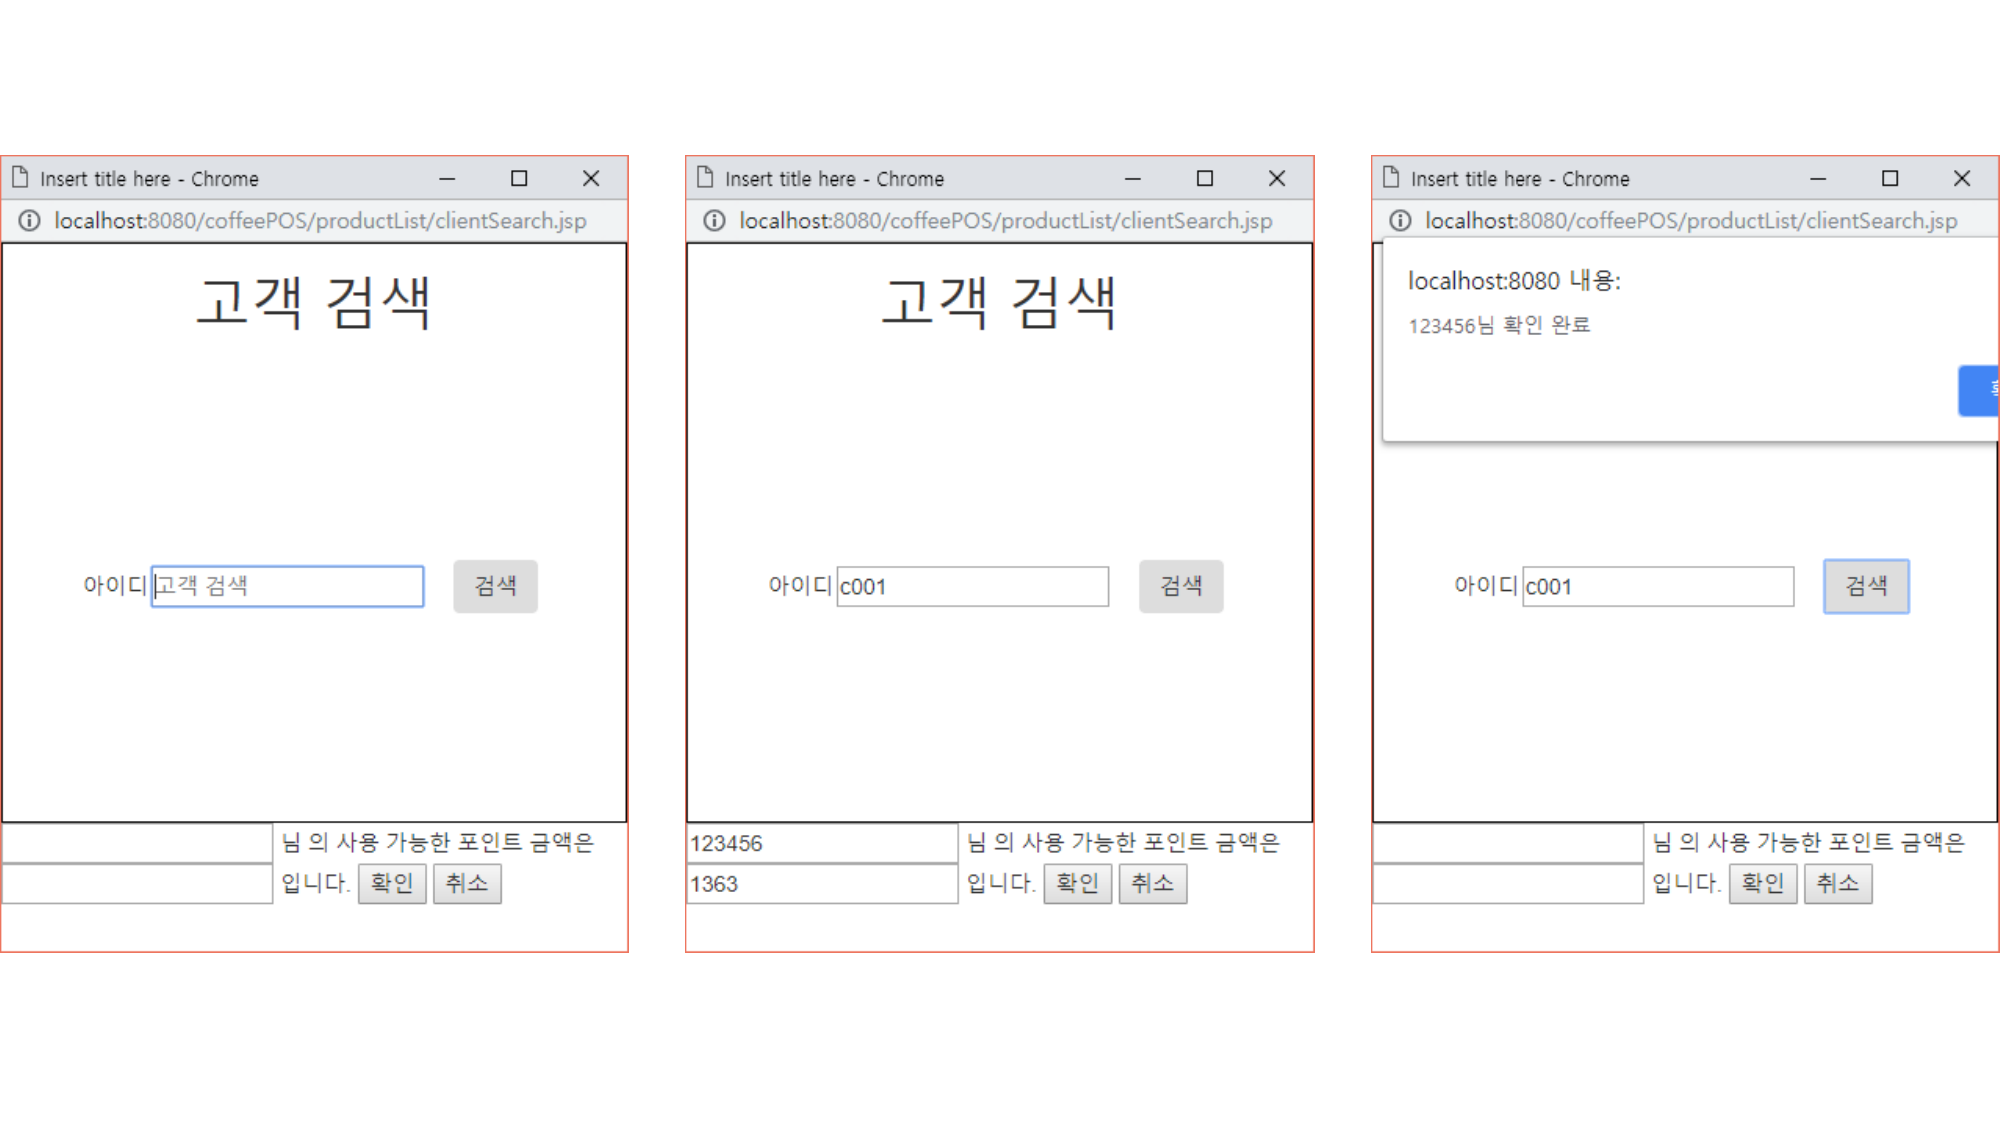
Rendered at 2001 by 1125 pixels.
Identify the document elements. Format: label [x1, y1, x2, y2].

picture [0, 155, 629, 953]
picture [685, 155, 1315, 953]
picture [1371, 155, 2000, 953]
